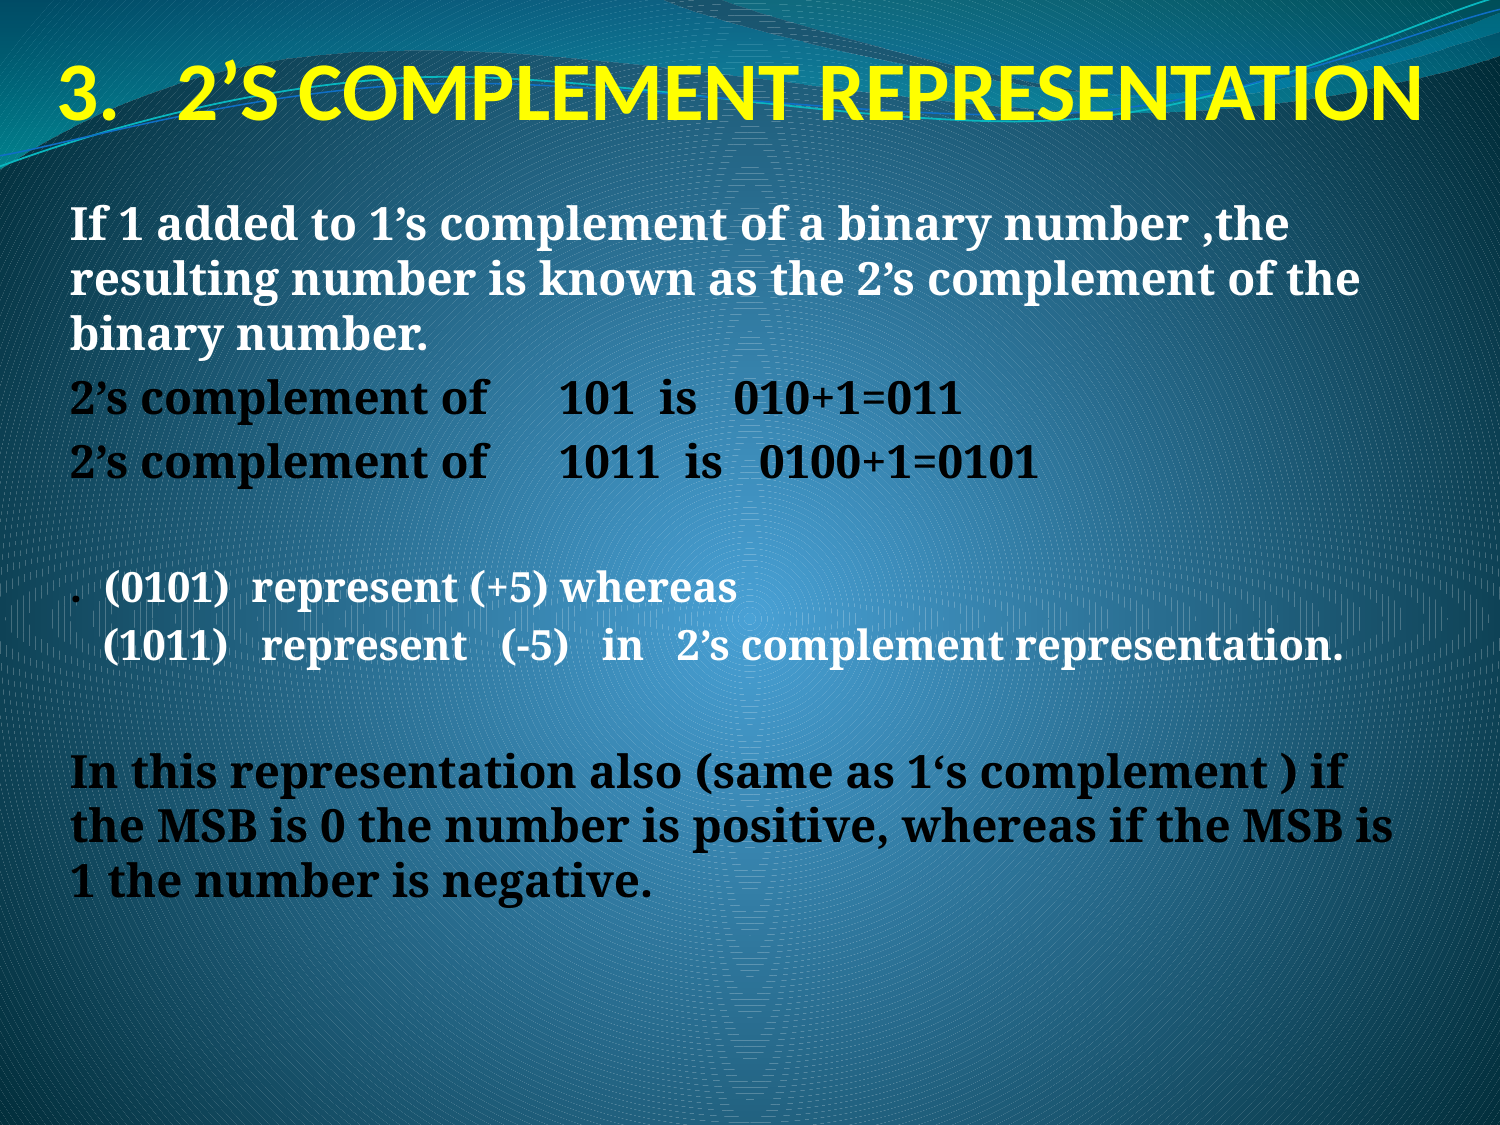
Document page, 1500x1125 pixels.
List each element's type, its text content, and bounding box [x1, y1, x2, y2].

title 3. 2’S COMPLEMENT REPRESENTATION [0, 24, 1438, 138]
list If 1 added to 1’s complement of a binary number ,the resulting number is known as the 2’s complement of the binary number. 2’s complement of 101 is 010+1=011 2’s complement of 1011 is 0100+1=0101 . (0101) represent (+5) whereas (1011) represent (-5) in 2’s complement representation. In this representation also (same as 1‘s complement ) if the MSB is 0 the number is positive, whereas if the MSB is 1 the number is negative. [62, 187, 1438, 1063]
